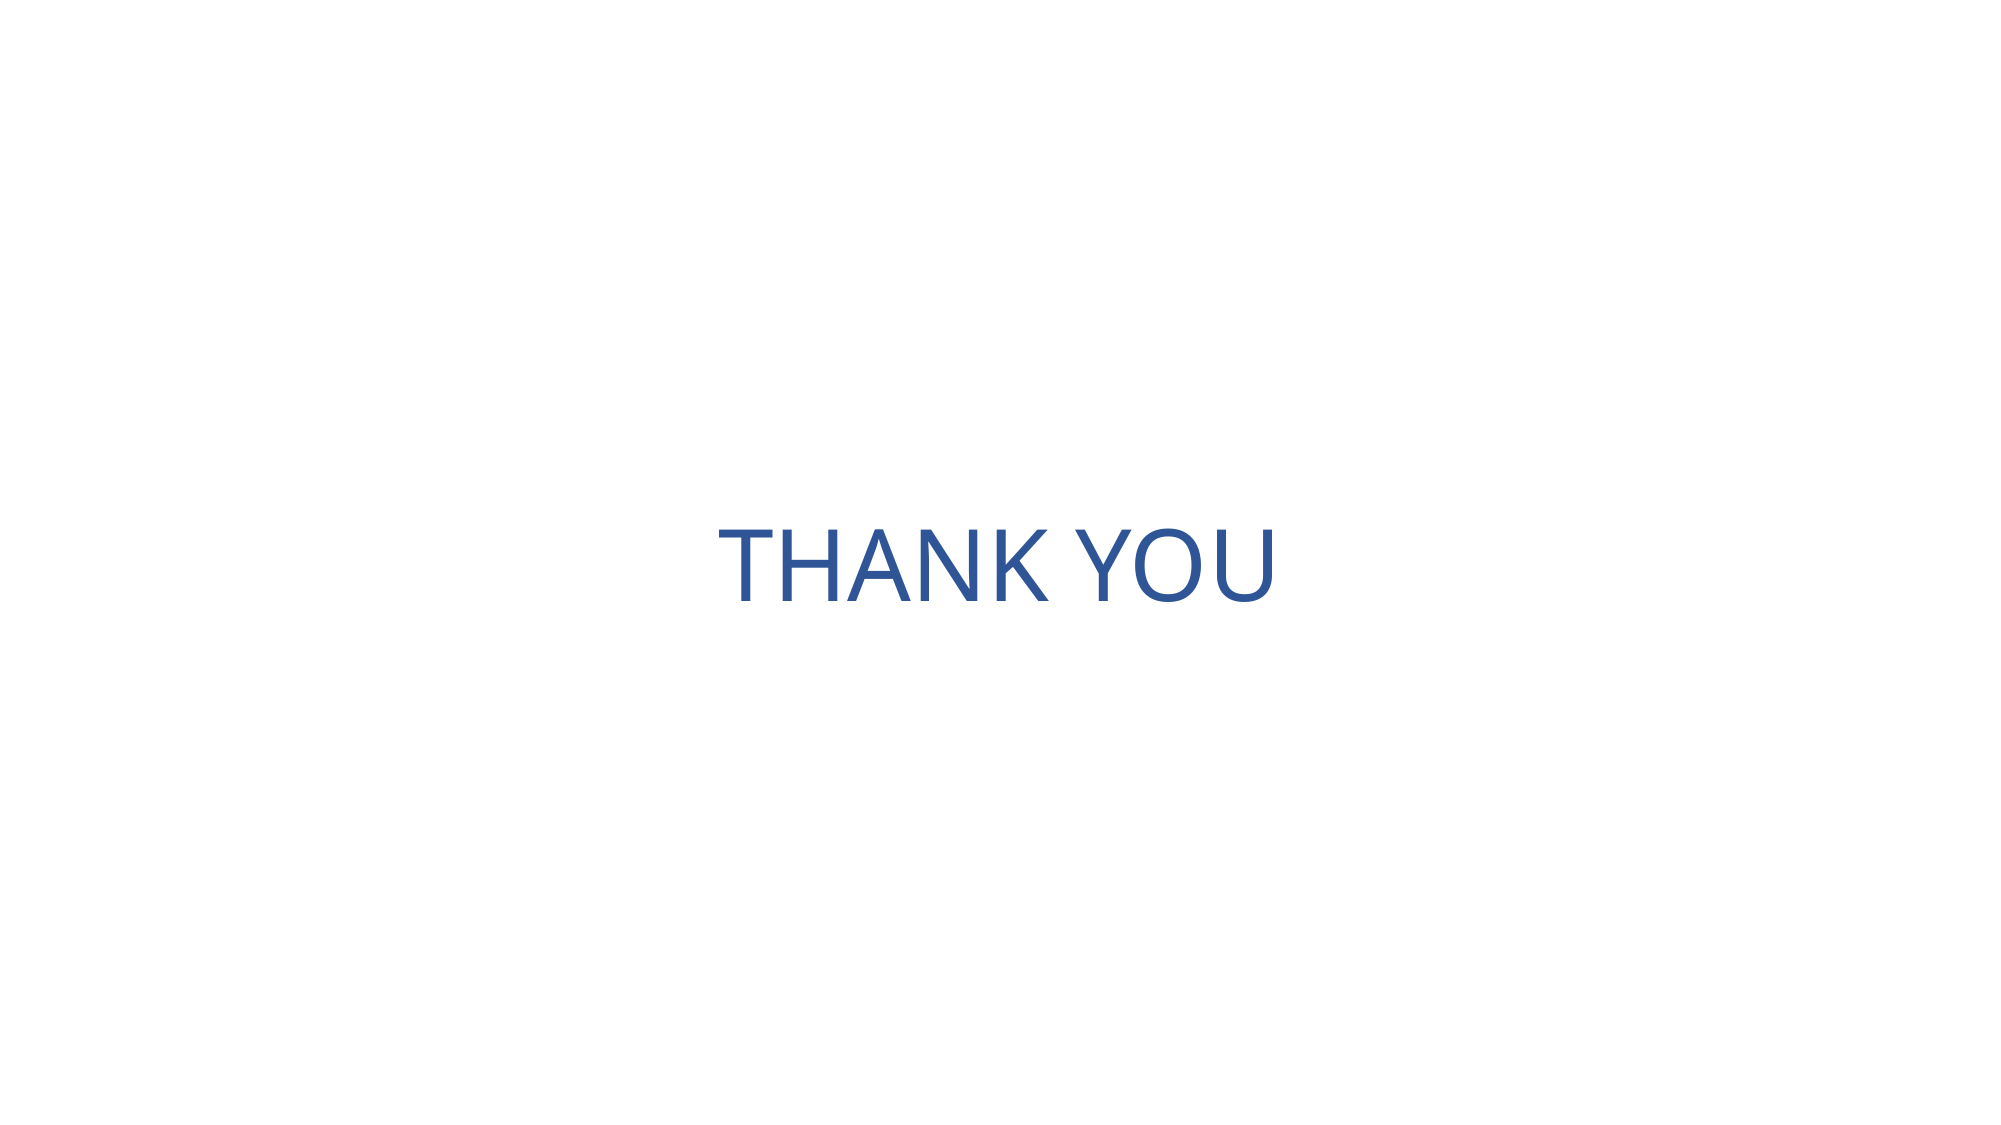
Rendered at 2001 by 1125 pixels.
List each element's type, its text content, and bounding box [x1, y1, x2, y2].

text_box THANK YOU [703, 494, 1297, 629]
